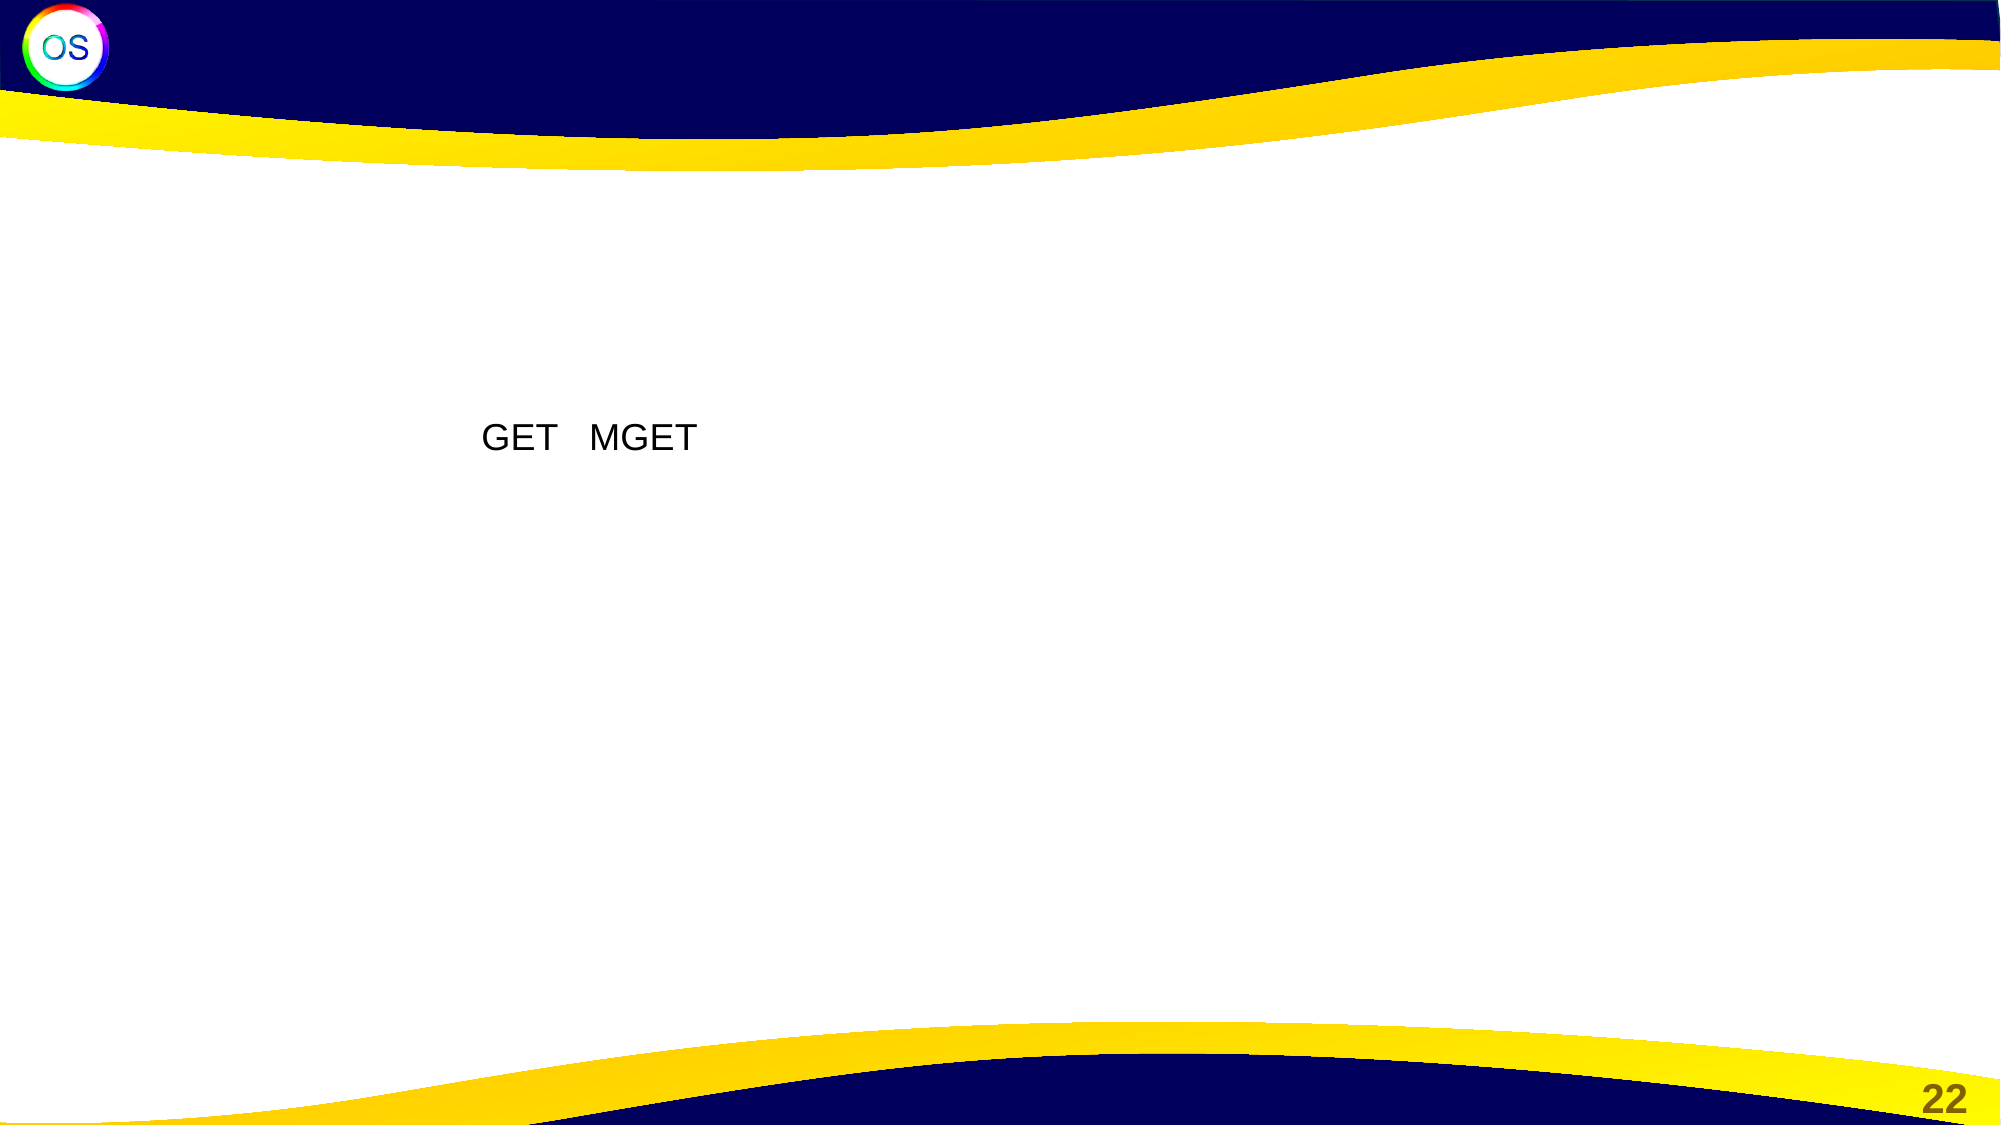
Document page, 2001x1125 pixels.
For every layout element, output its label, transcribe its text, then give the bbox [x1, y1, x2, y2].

picture [22, 3, 109, 91]
text_box GET MGET [466, 405, 713, 466]
